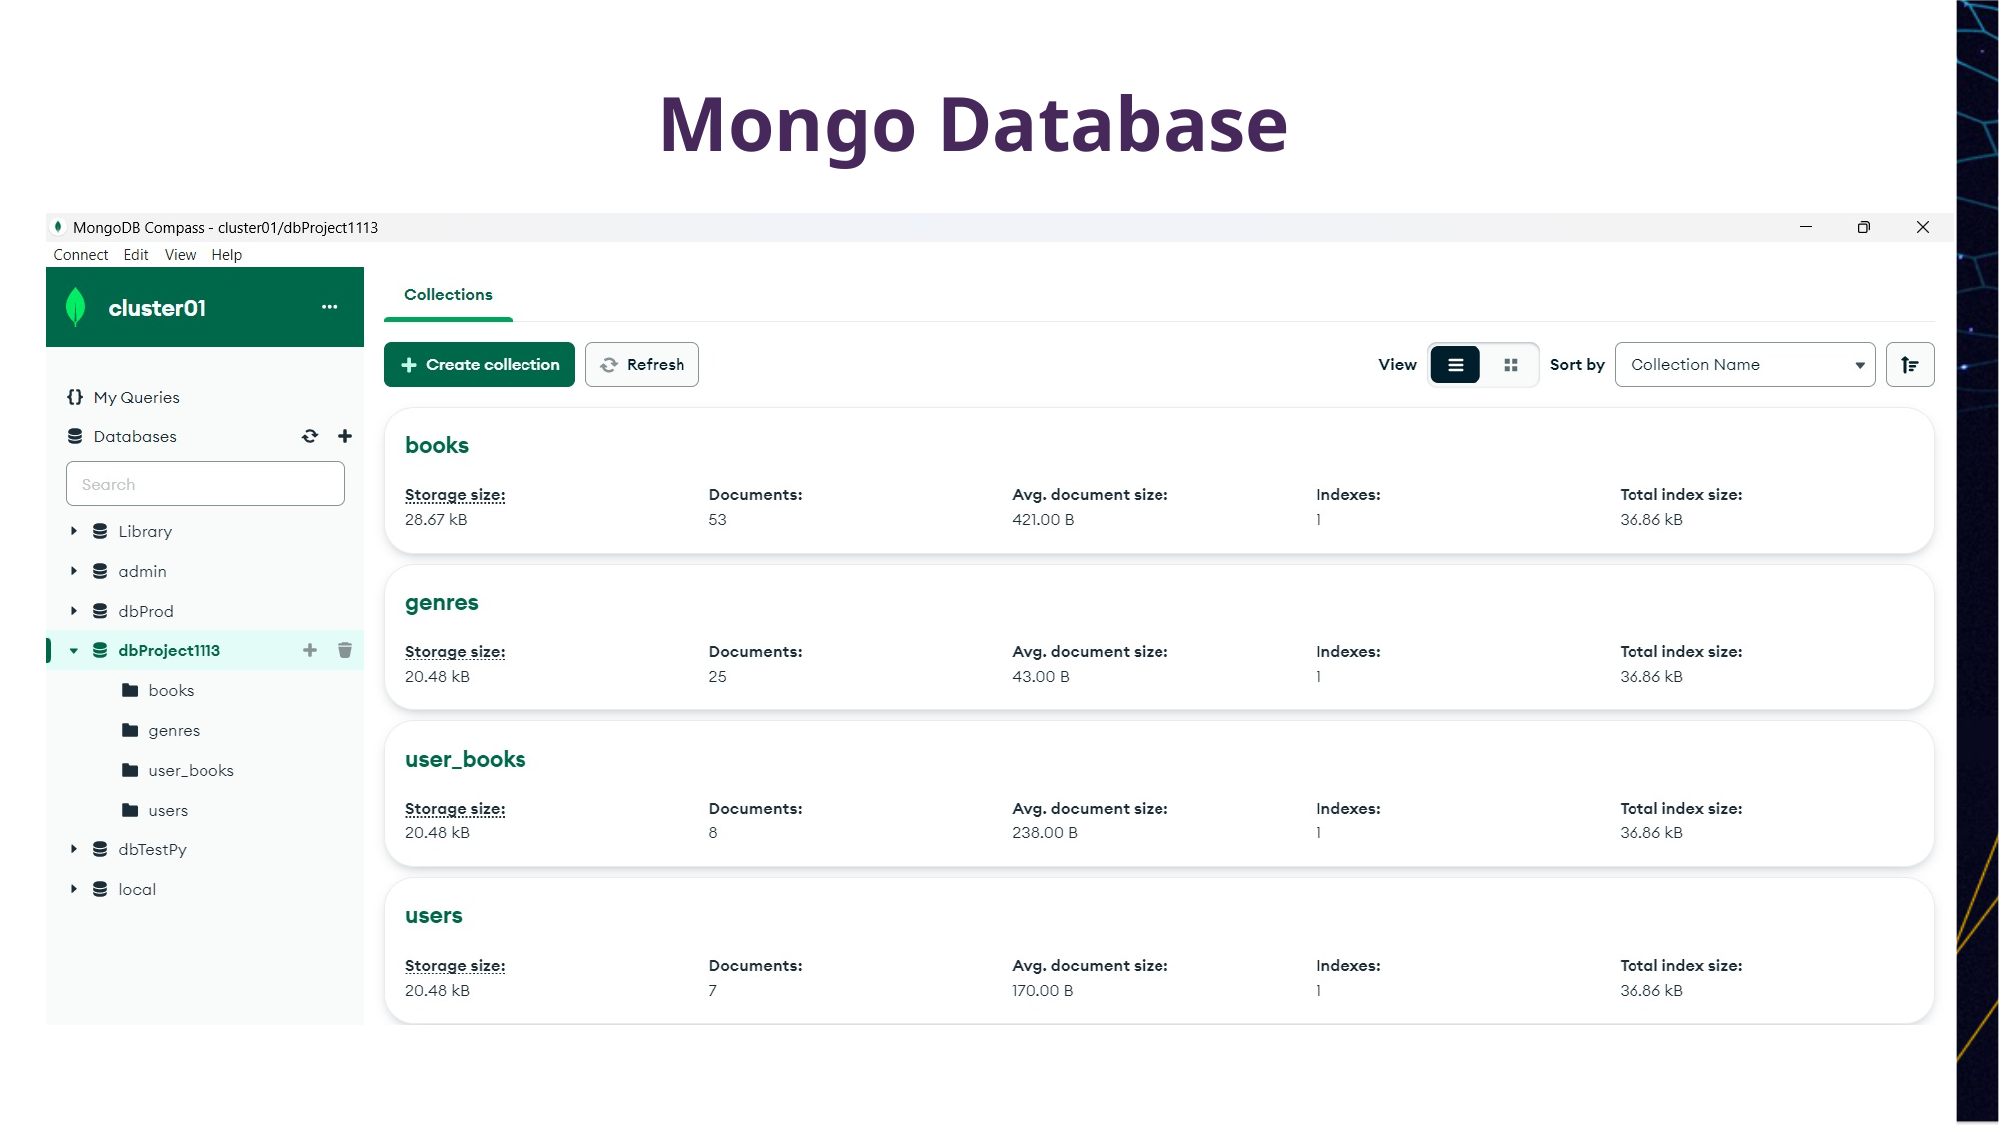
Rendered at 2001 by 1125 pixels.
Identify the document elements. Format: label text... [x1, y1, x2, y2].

picture [1956, 0, 1999, 1125]
picture [45, 212, 1955, 1025]
text_box Mongo Database [552, 69, 1396, 175]
